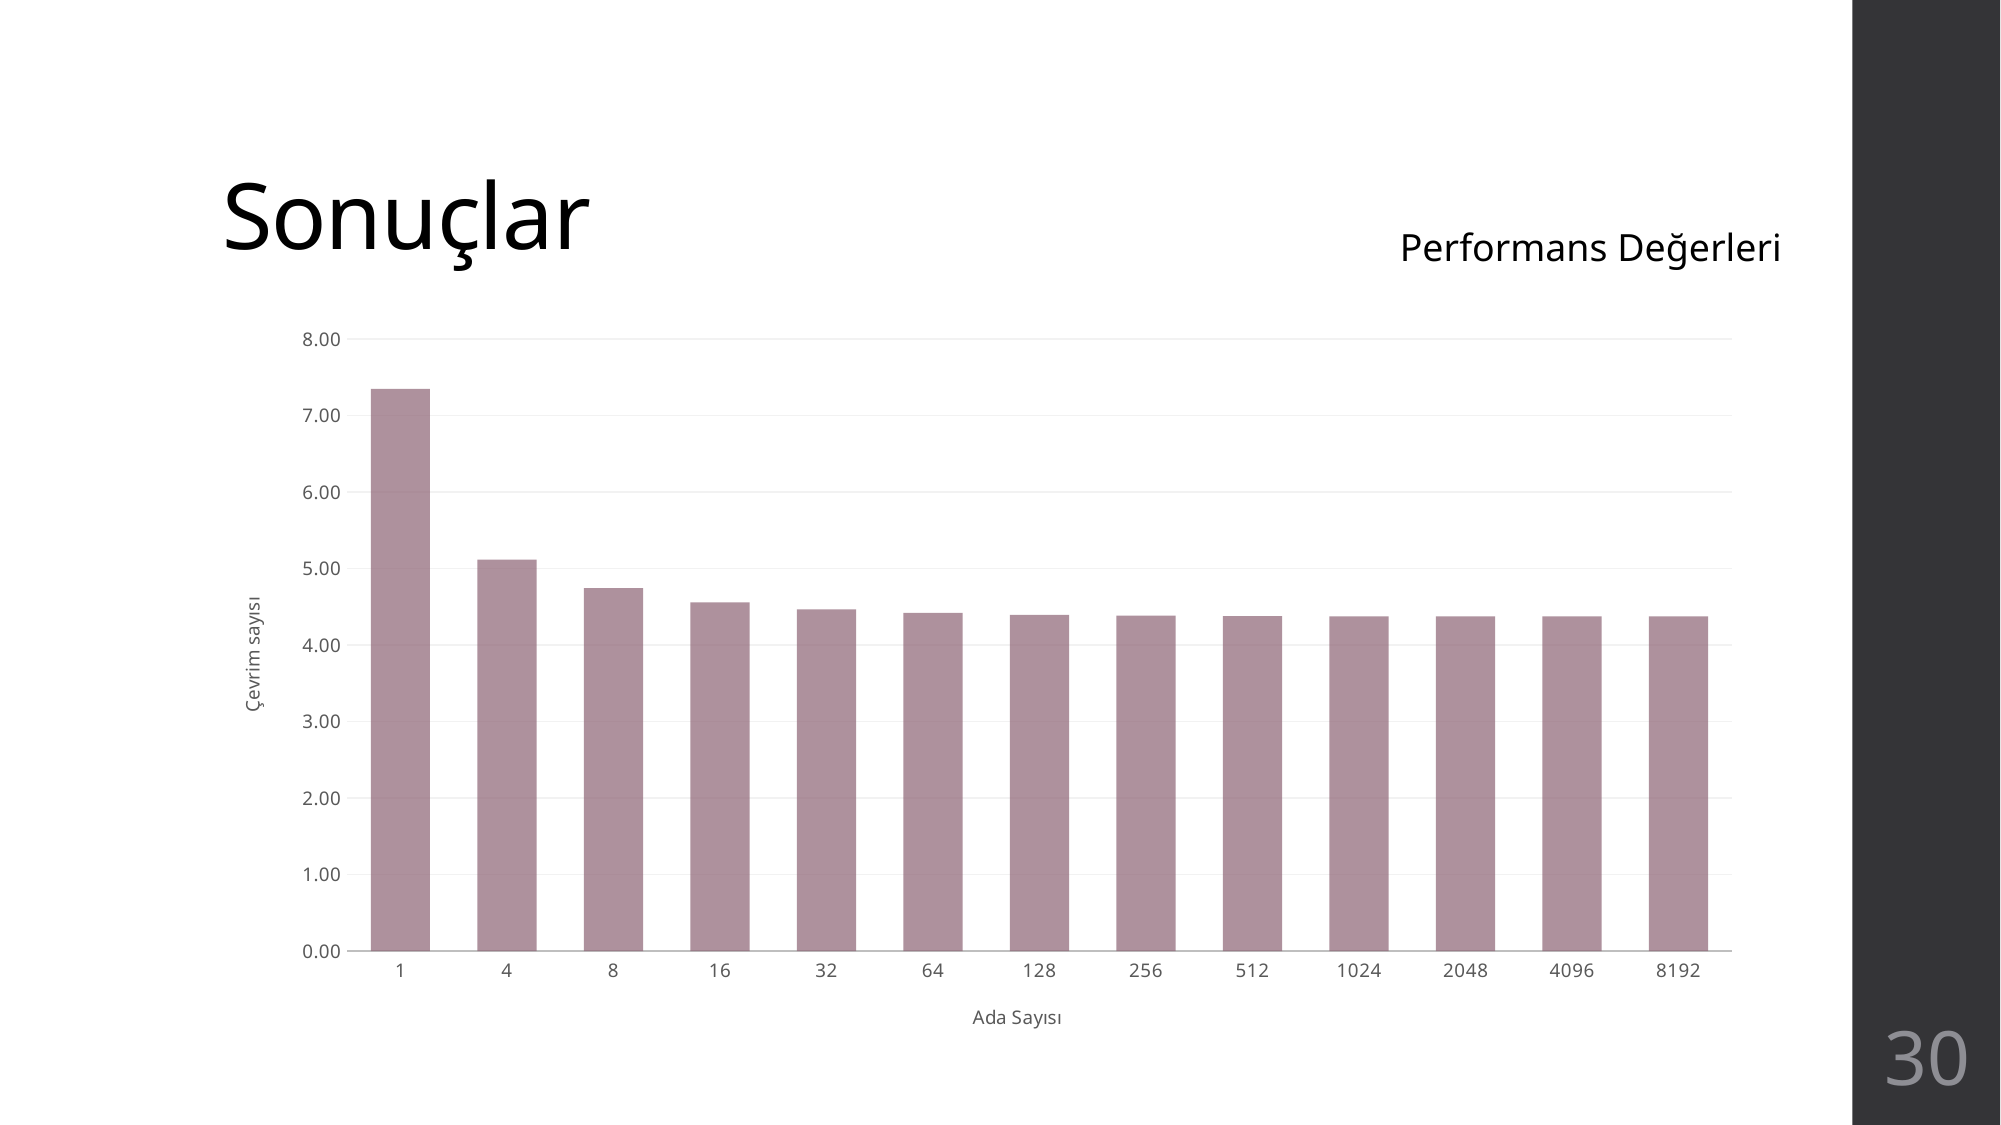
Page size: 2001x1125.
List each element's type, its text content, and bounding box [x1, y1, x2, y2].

chart [206, 310, 1764, 1062]
title Sonuçlar [206, 60, 1797, 278]
text_box Performans Değerleri [845, 216, 1797, 277]
slide_number 30 [1852, 1012, 2000, 1110]
